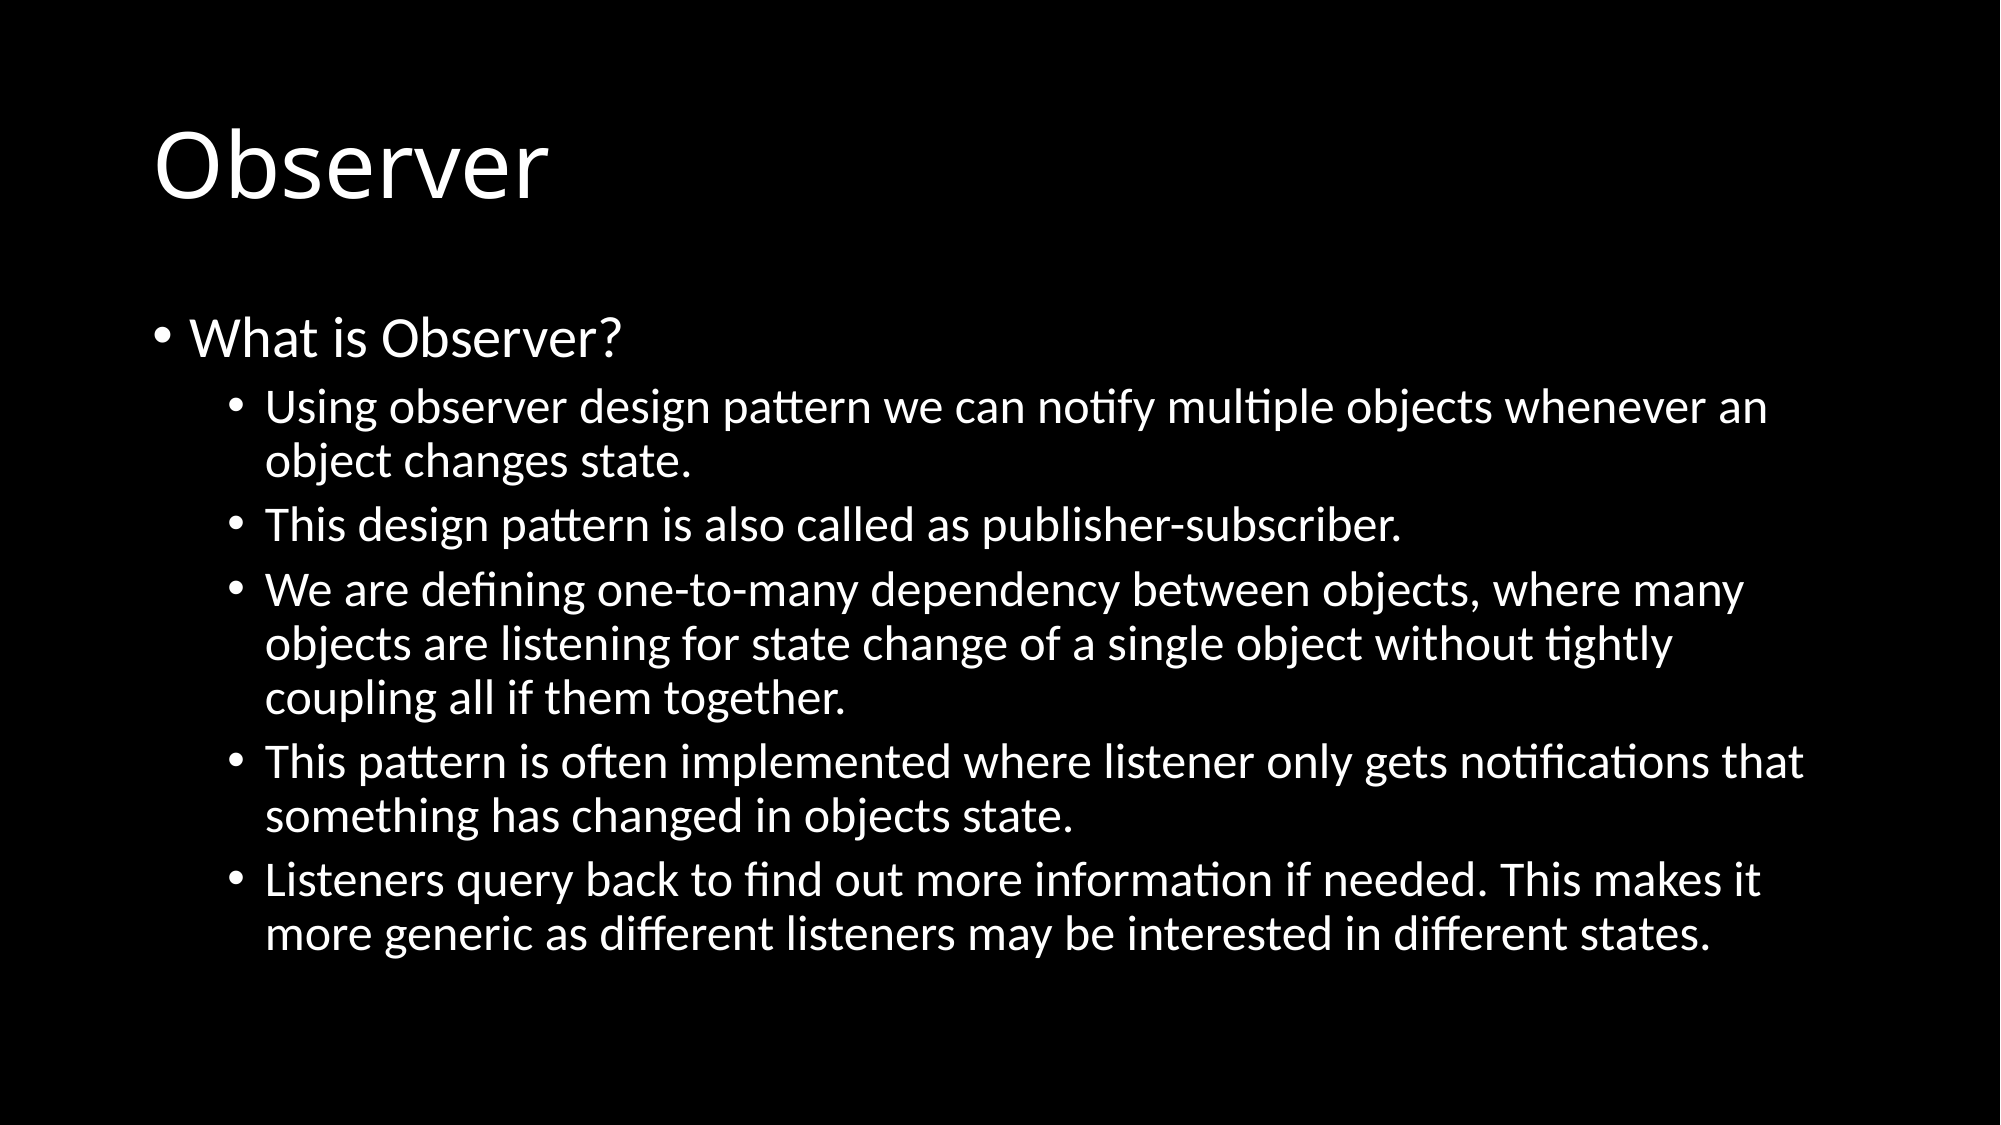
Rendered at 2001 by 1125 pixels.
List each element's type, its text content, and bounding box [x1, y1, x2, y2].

list What is Observer? Using observer design pattern we can notify multiple objects whenever an object changes state. This design pattern is also called as publisher-subscriber. We are defining one-to-many dependency between objects, where many objects are listening for state change of a single object without tightly coupling all if them together. This pattern is often implemented where listener only gets notifications that something has changed in objects state. Listeners query back to find out more information if needed. This makes it more generic as different listeners may be interested in different states. [137, 299, 1863, 1014]
title Observer [137, 59, 1863, 278]
